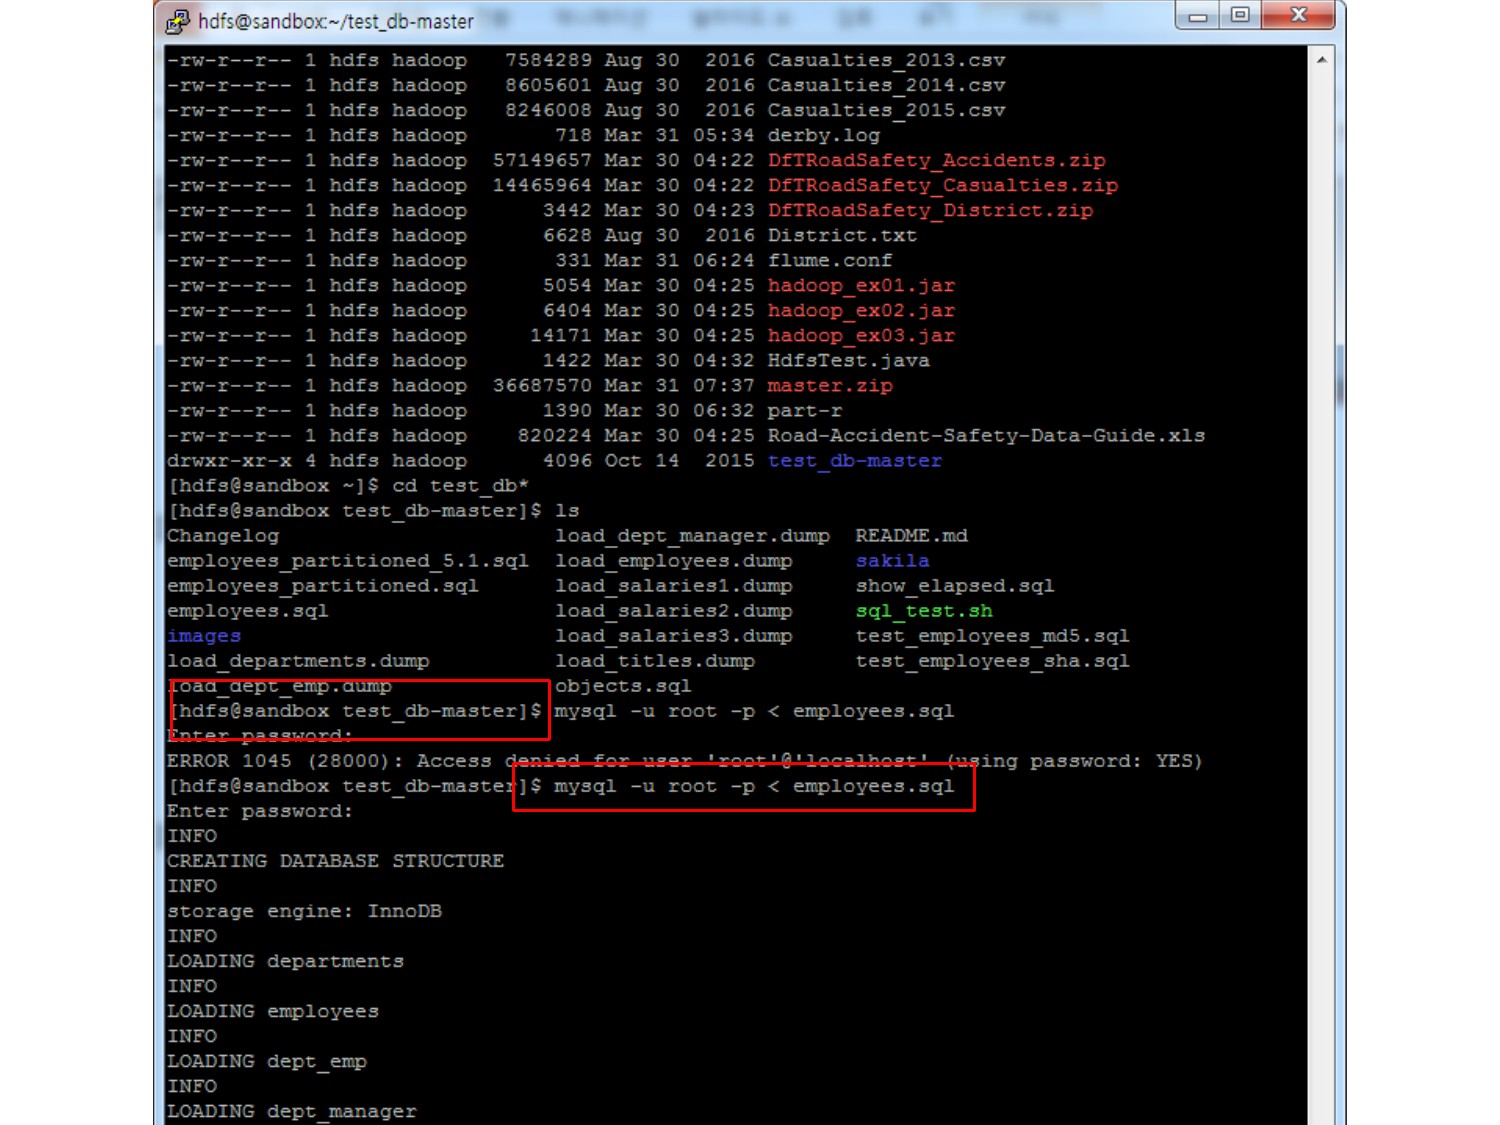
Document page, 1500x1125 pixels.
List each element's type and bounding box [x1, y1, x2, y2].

picture [153, 0, 1347, 1125]
